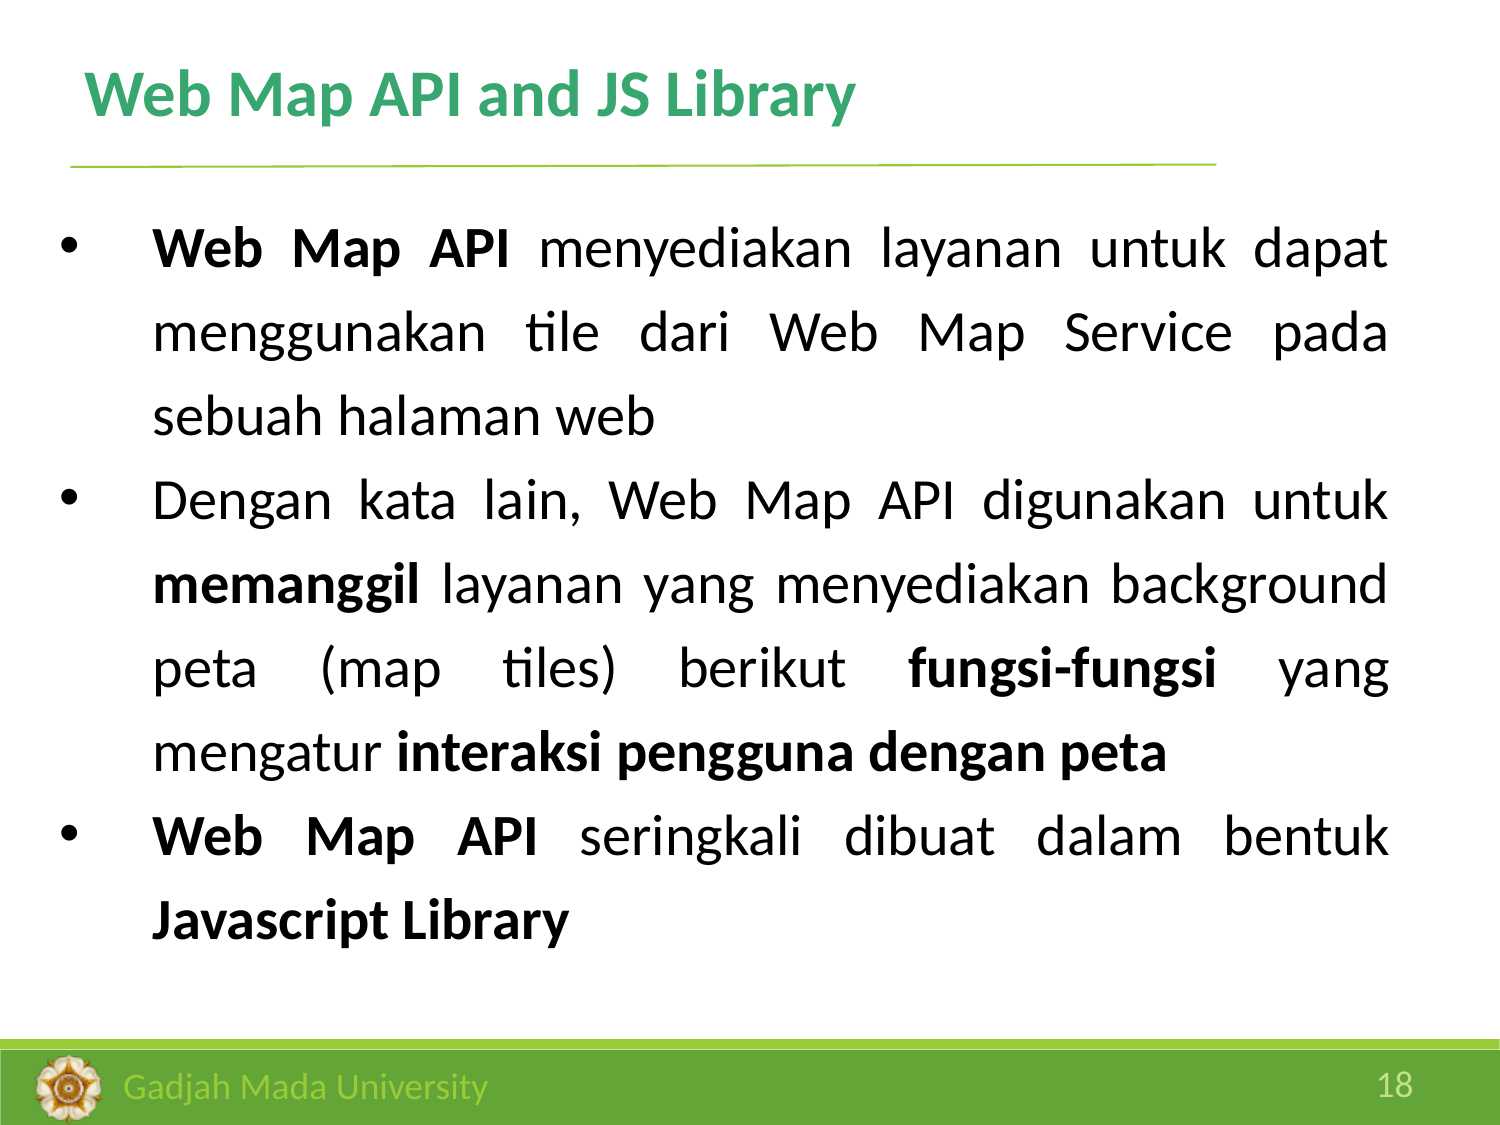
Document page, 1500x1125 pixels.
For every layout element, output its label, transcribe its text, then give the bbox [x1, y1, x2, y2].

picture [29, 1049, 109, 1125]
text_box Web Map API menyediakan layanan untuk dapat menggunakan tile dari Web Map Service pada sebuah halaman web Dengan kata lain, Web Map API digunakan untuk memanggil layanan yang menyediakan background peta (map tiles) berikut fungsi-fungsi yang mengatur interaksi pengguna dengan peta Web Map API seringkali dibuat dalam bentuk Javascript Library [44, 188, 1405, 1006]
text_box Web Map API and JS Library [70, 42, 1445, 146]
